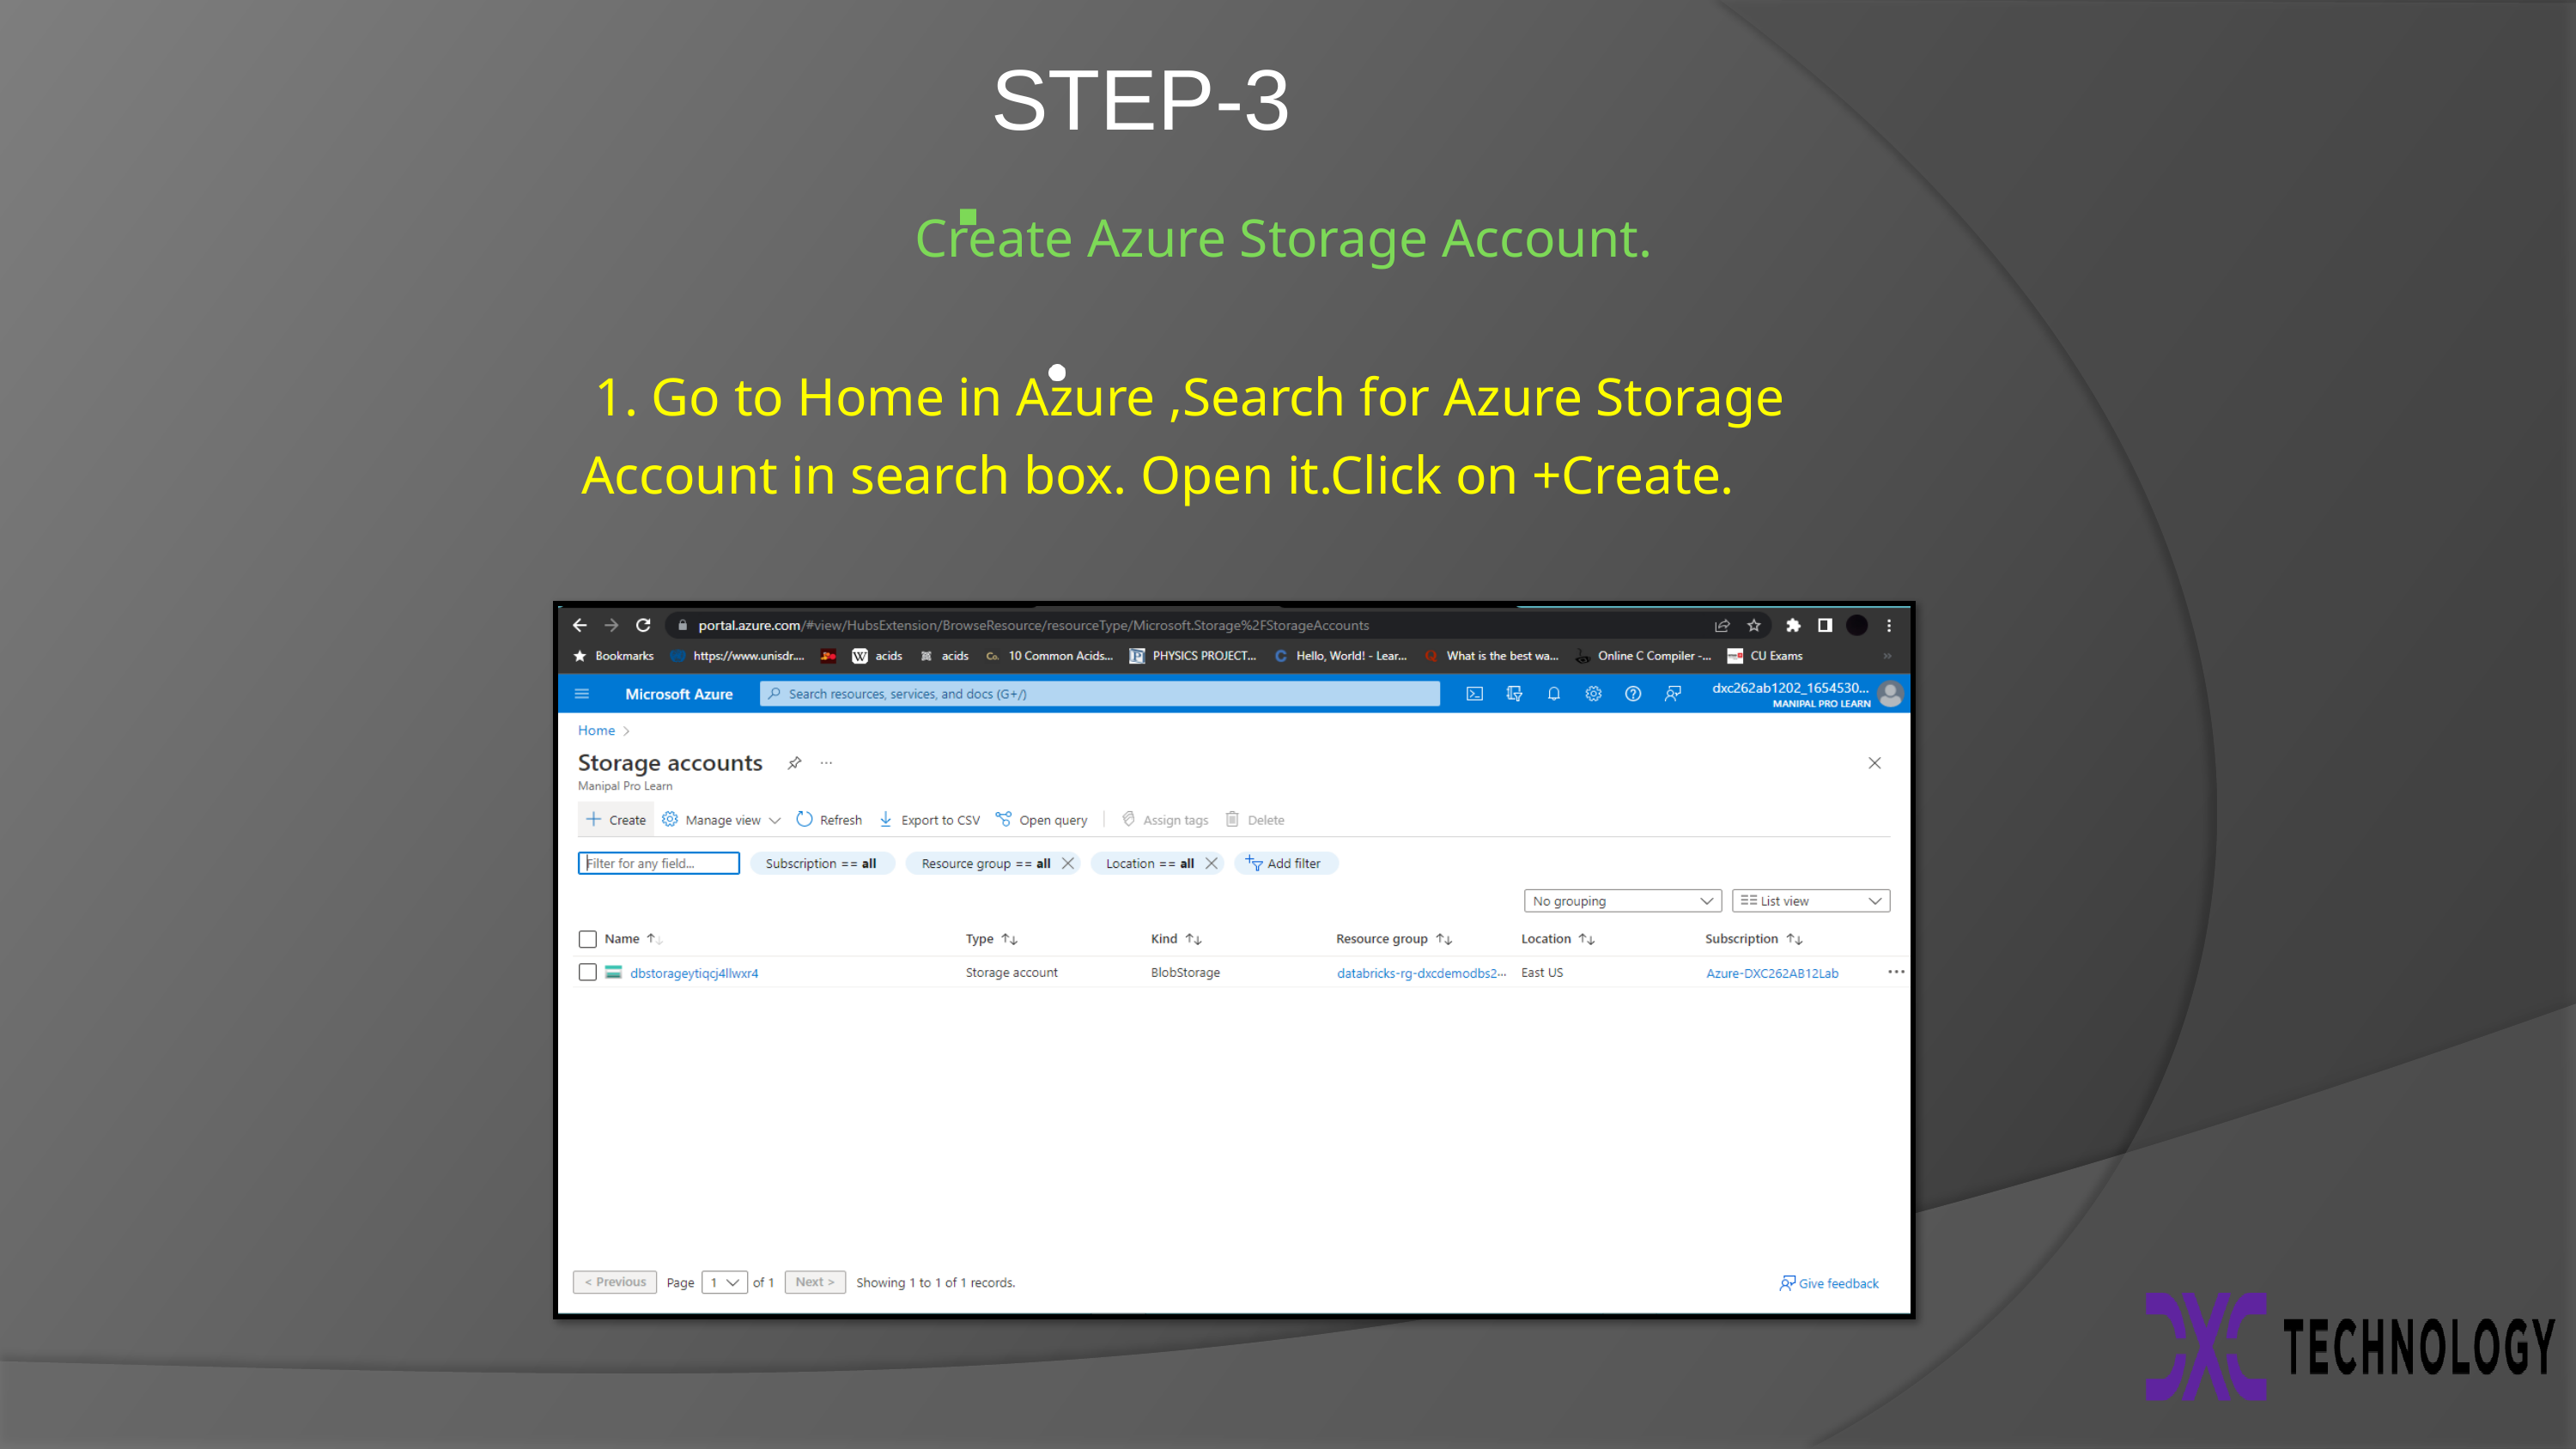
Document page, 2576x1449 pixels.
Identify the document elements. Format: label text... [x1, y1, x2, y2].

picture [557, 605, 1911, 1315]
text_box Create Azure Storage Account. 1. Go to Home in Azure ,Search for Azure Storage Account in search box. Open it.Click on +Create. [580, 187, 2047, 505]
picture [2124, 1246, 2576, 1449]
picture [1048, 364, 1066, 381]
text_box STEP-3 [978, 37, 1305, 154]
